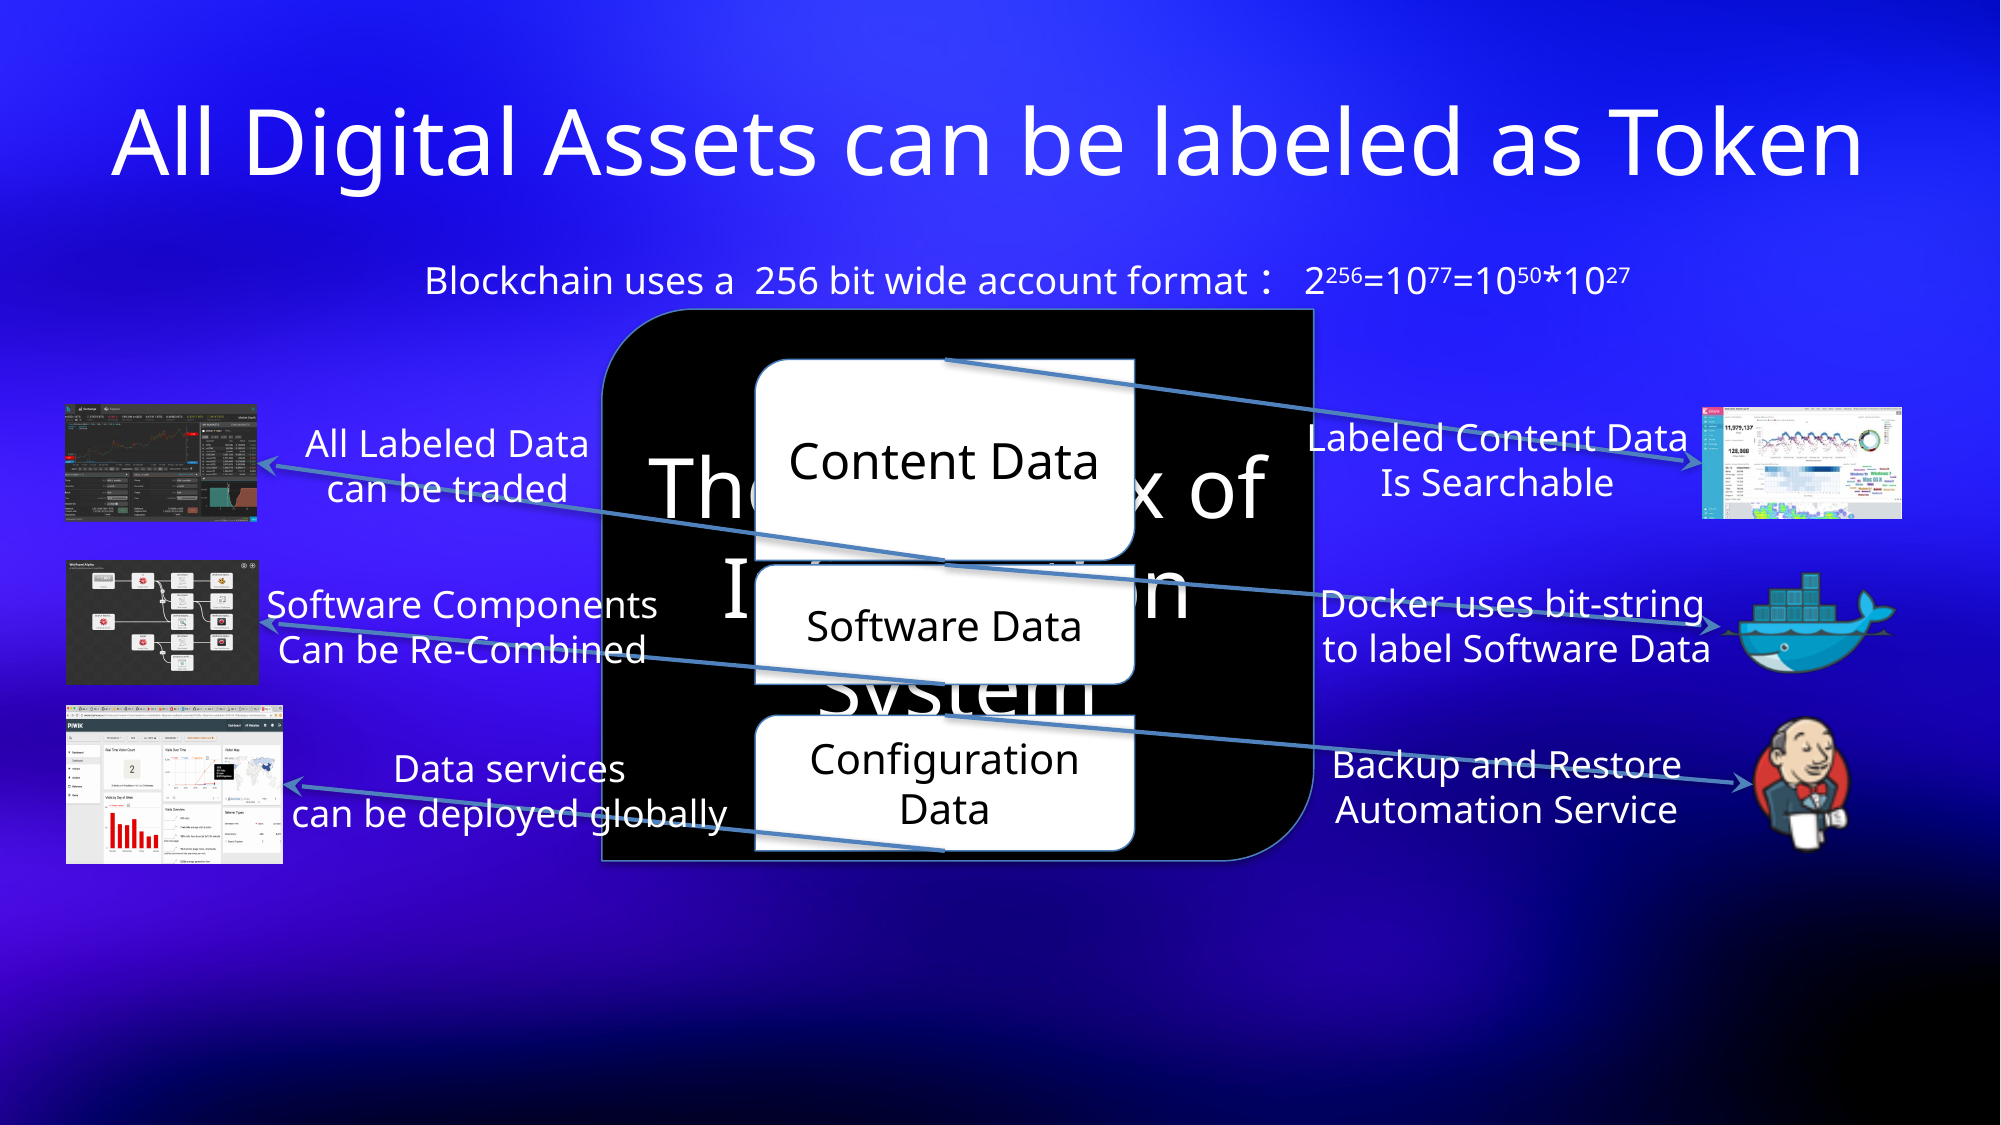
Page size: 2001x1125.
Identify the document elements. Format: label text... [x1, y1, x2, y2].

title All Digital Assets can be labeled as Token [54, 45, 1926, 233]
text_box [65, 359, 1902, 864]
text_box The Blakcbox of Information System [611, 310, 1315, 358]
picture [0, 0, 2001, 1125]
text_box Blockchain uses a 256 bit wide account format：2256=1077=1050*1027 [409, 249, 1646, 310]
